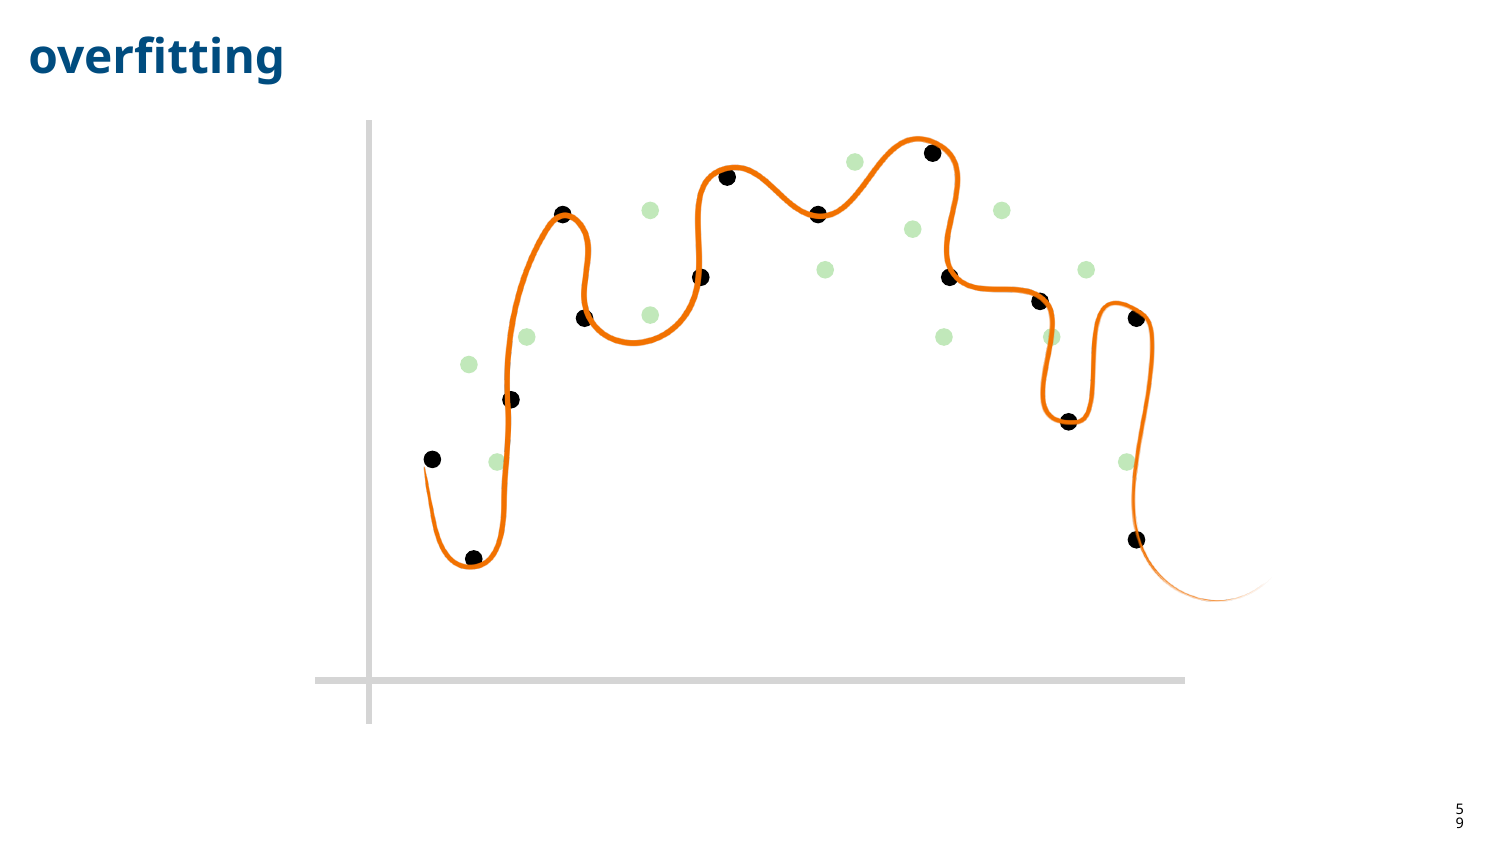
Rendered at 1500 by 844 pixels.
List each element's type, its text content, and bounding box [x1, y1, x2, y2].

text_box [314, 119, 1186, 725]
text_box overfitting [22, 22, 292, 87]
slide_number 59 [1452, 326, 1476, 823]
picture [420, 135, 1286, 605]
